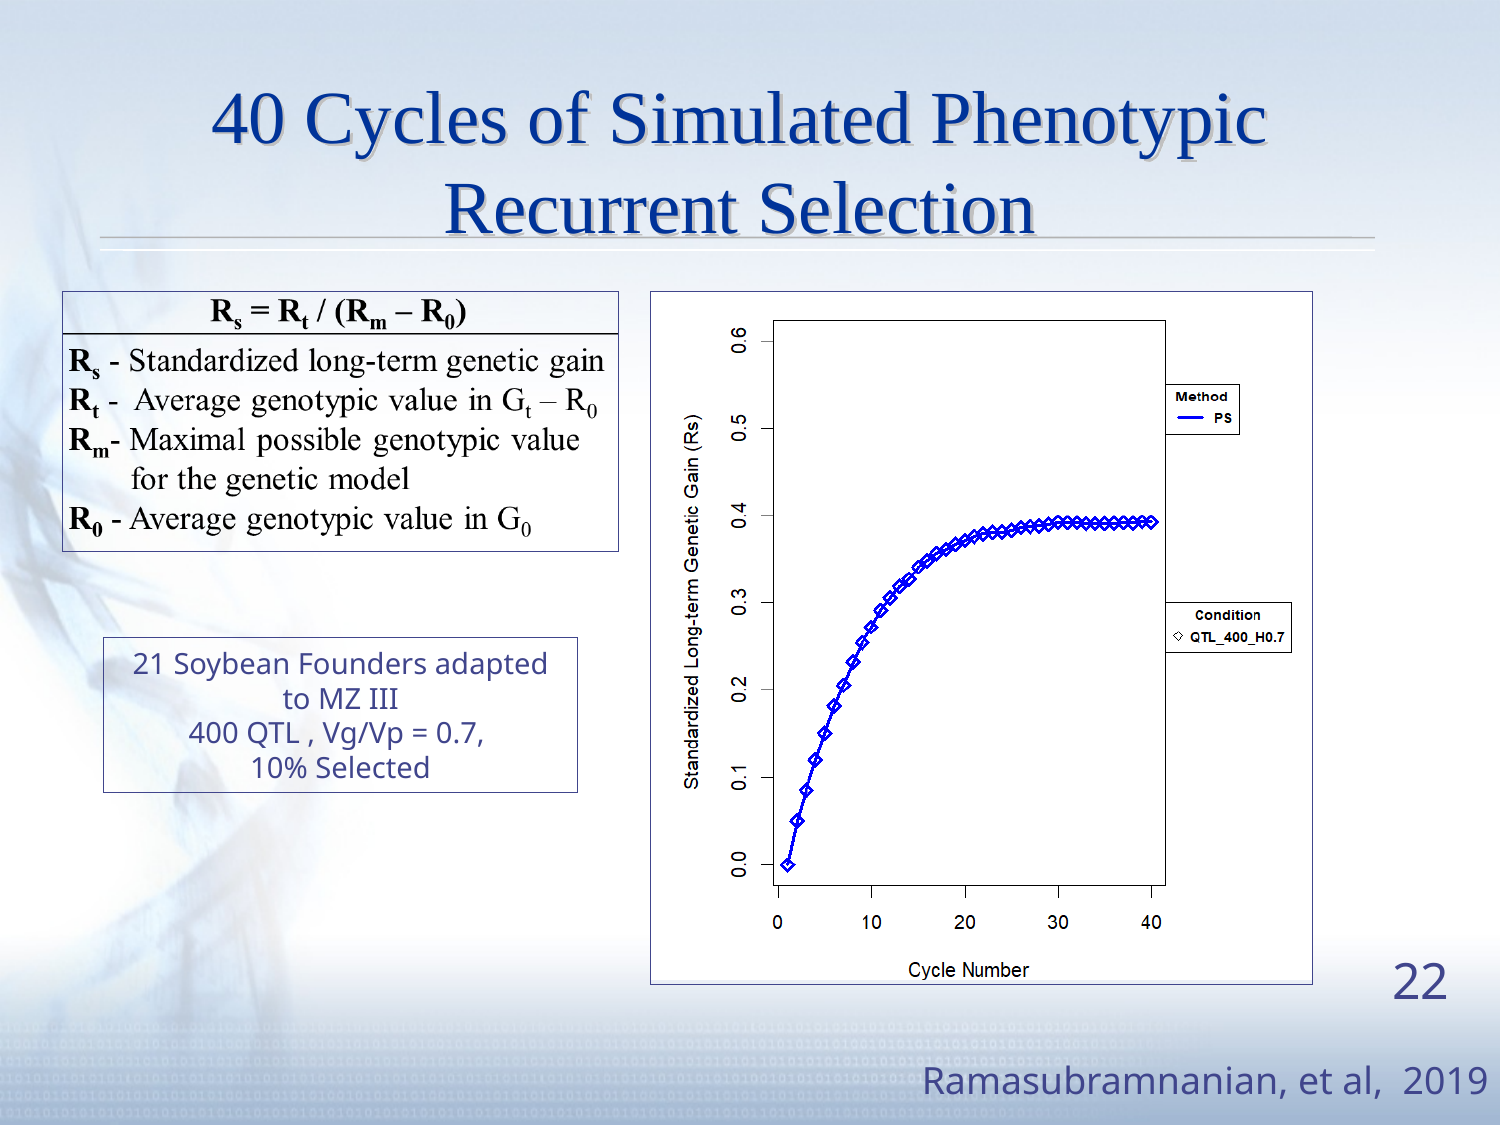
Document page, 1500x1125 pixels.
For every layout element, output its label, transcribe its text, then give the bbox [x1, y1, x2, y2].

picture [0, 0, 1500, 1125]
slide_number 22 [1377, 942, 1496, 985]
text_box 21 Soybean Founders adapted to MZ III 400 QTL , Vg/Vp = 0.7, 10% Selected [103, 637, 578, 793]
title 40 Cycles of Simulated Phenotypic Recurrent Selection [102, 68, 1378, 257]
text_box Ramasubramnanian, et al, 2019 [907, 1049, 1500, 1110]
